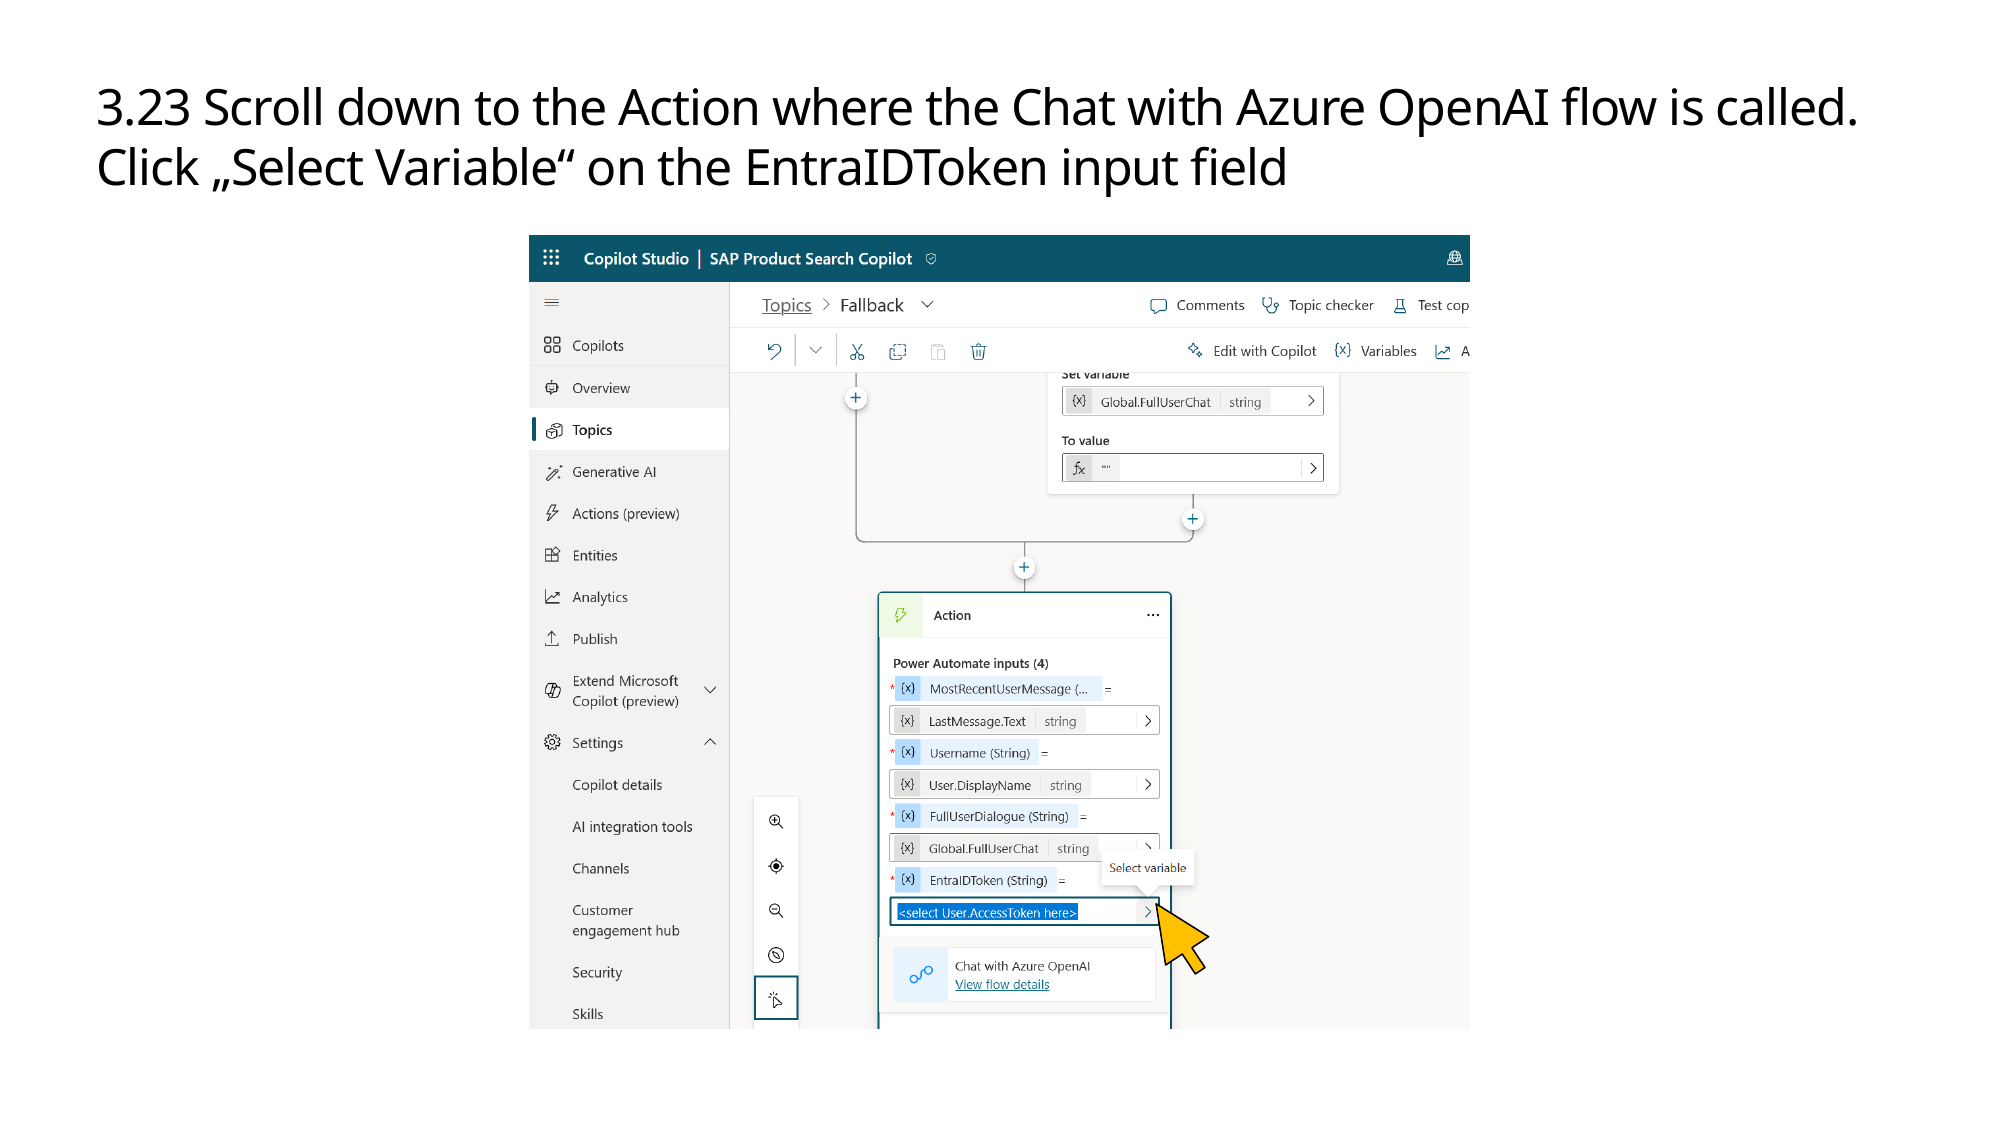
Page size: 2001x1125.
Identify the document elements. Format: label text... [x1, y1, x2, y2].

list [529, 235, 1470, 1029]
title 3.23 Scroll down to the Action where the Chat with Azure OpenAI flow is called. Click „Select Variable“ on the EntraIDToken input field [96, 75, 1904, 197]
